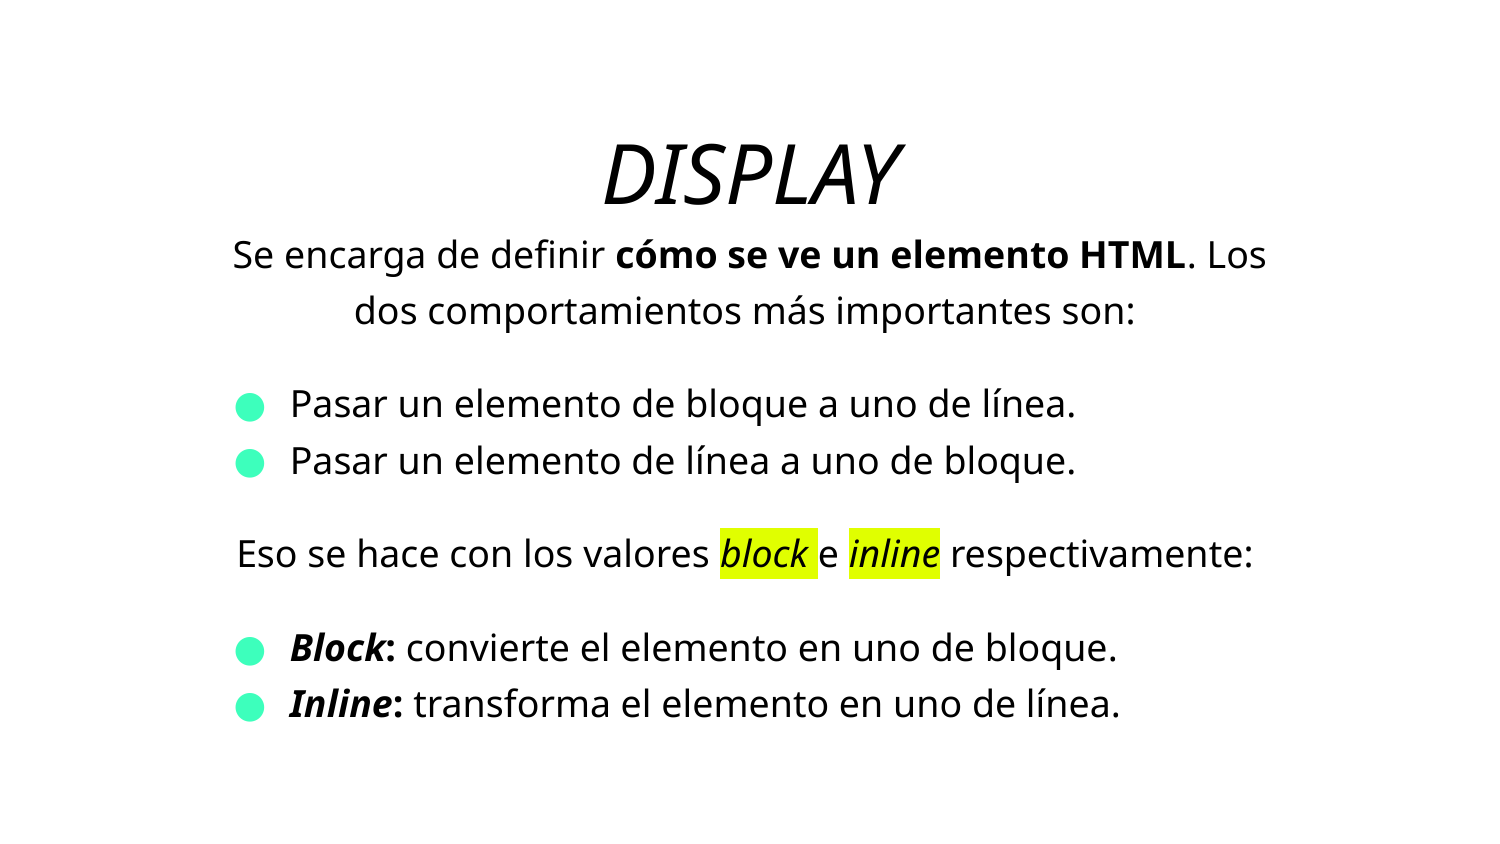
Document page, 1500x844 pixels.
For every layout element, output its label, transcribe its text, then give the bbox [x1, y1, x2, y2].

text_box DISPLAY [238, 55, 1262, 171]
text_box Se encarga de definir cómo se ve un elemento HTML. Los dos comportamientos más importantes son: Pasar un elemento de bloque a uno de línea. Pasar un elemento de línea a uno de bloque. Eso se hace con los valores block e inline respectivamente: Block: convierte el elemento en uno de bloque. Inline: transforma el elemento en uno de línea. [199, 204, 1301, 748]
